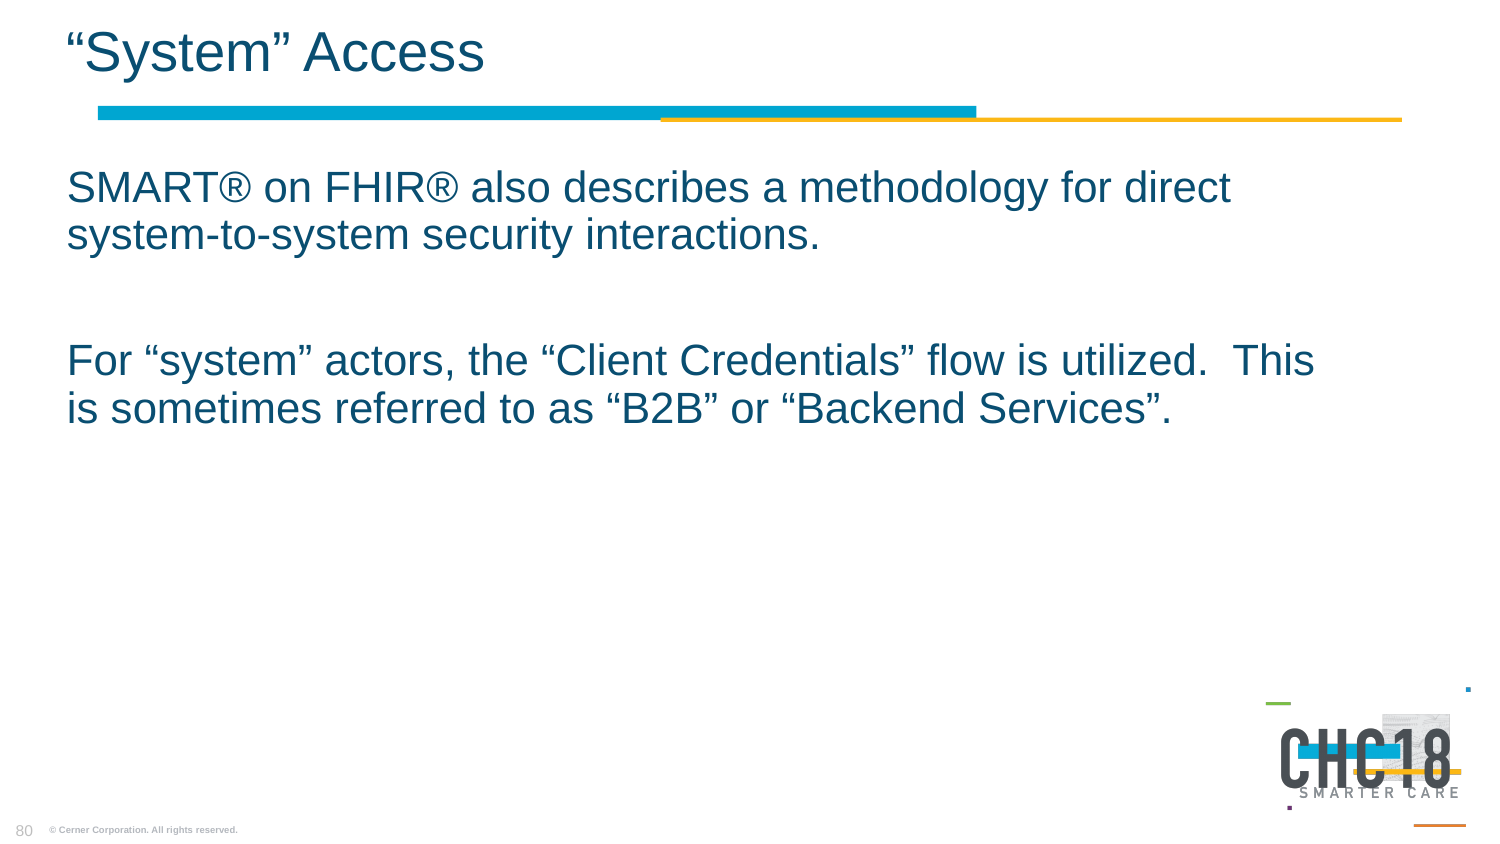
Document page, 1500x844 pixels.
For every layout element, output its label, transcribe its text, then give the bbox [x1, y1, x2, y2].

list SMART® on FHIR® also describes a methodology for direct system-to-system security interactions. For “system” actors, the “Client Credentials” flow is utilized. This is sometimes referred to as “B2B” or “Backend Services”. [51, 157, 1346, 715]
title “System” Access [50, 0, 1345, 106]
picture [1252, 682, 1488, 832]
